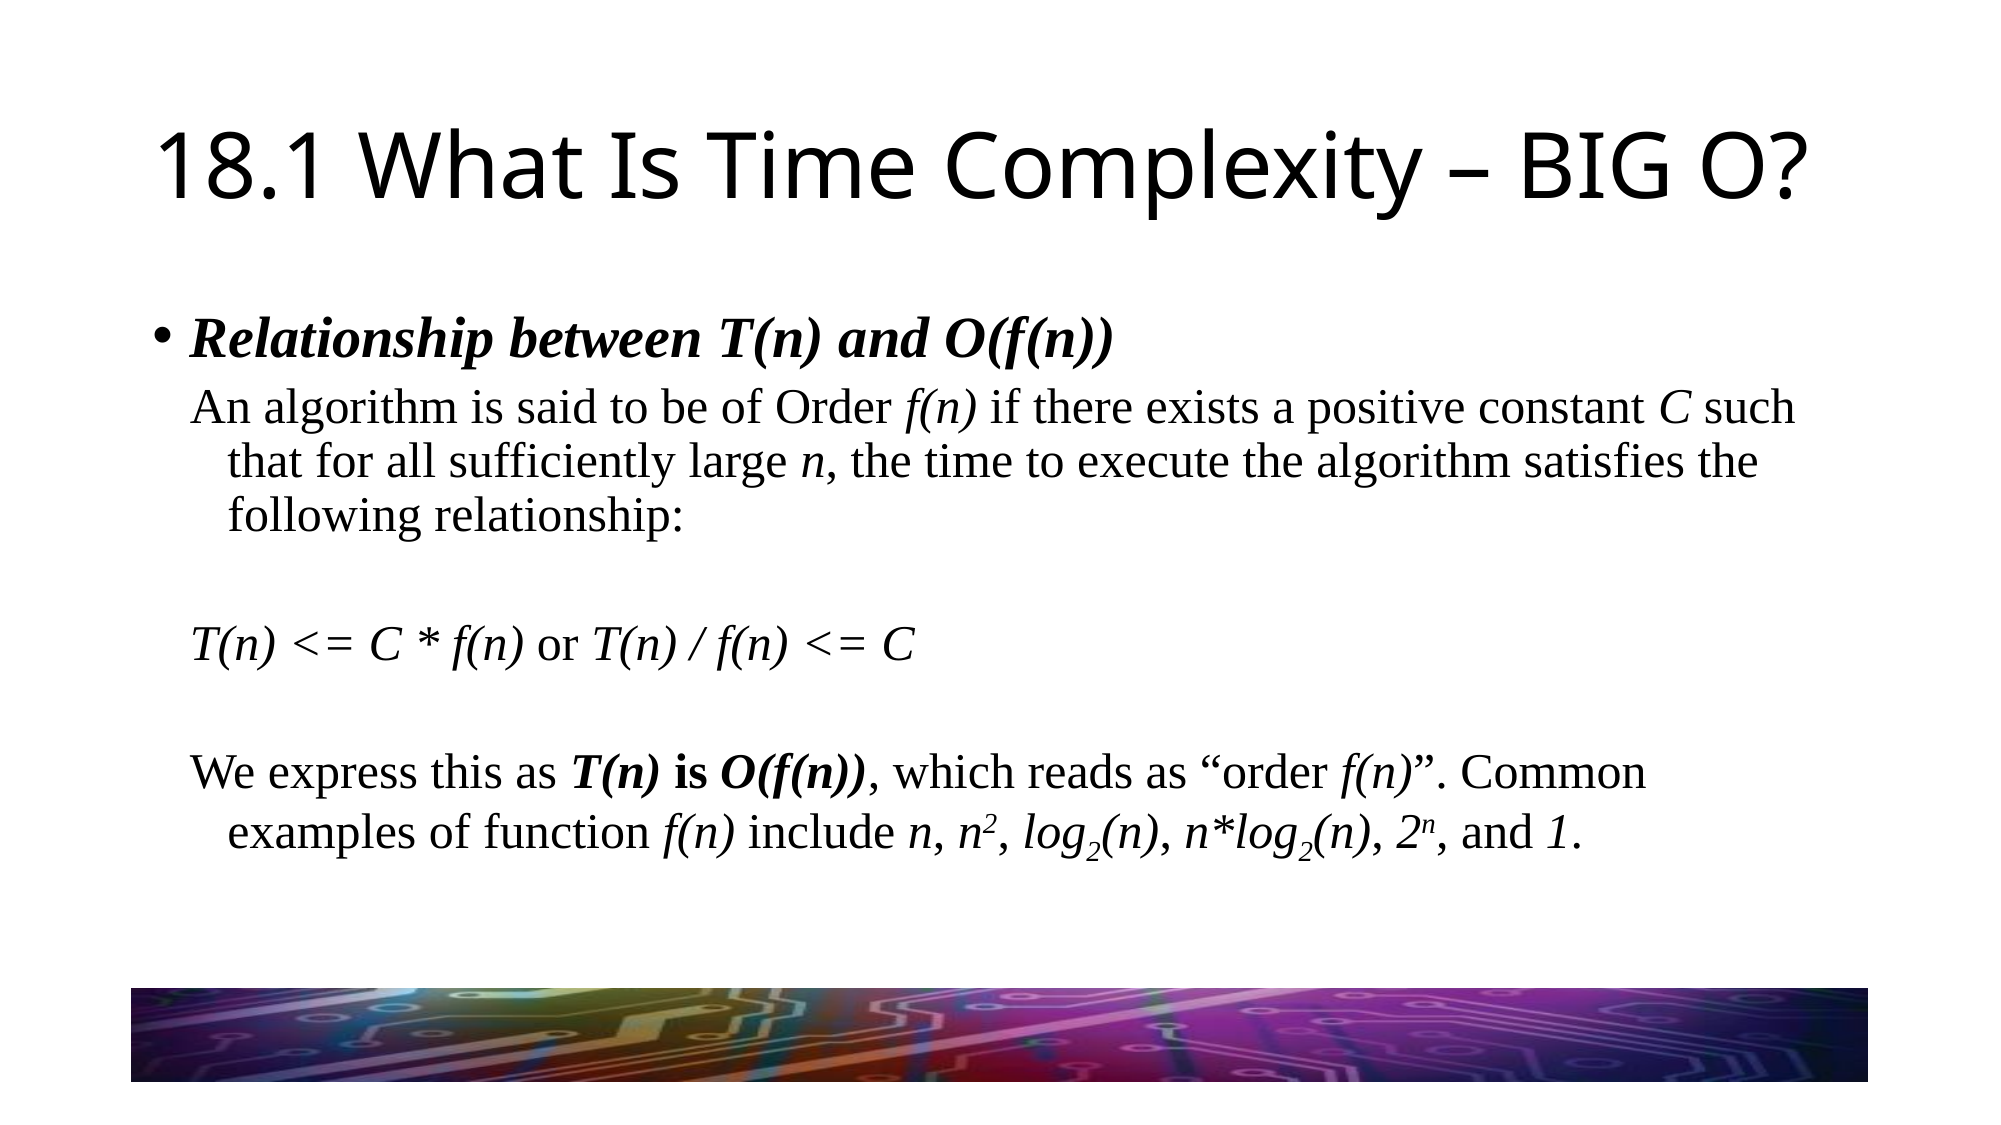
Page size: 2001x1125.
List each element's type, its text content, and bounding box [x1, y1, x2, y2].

title 18.1 What Is Time Complexity – BIG O? [137, 59, 1863, 278]
picture [131, 988, 1869, 1083]
list Relationship between T(n) and O(f(n)) An algorithm is said to be of Order f(n) if there exists a positive constant C such that for all sufficiently large n, the time to execute the algorithm satisfies the following relationship: T(n) <= C * f(n) or T(n) / f(n) <= C We express this as T(n) is O(f(n)), which reads as “order f(n)”. Common examples of function f(n) include n, n2, log2(n), n*log2(n), 2n, and 1. [137, 299, 1863, 988]
